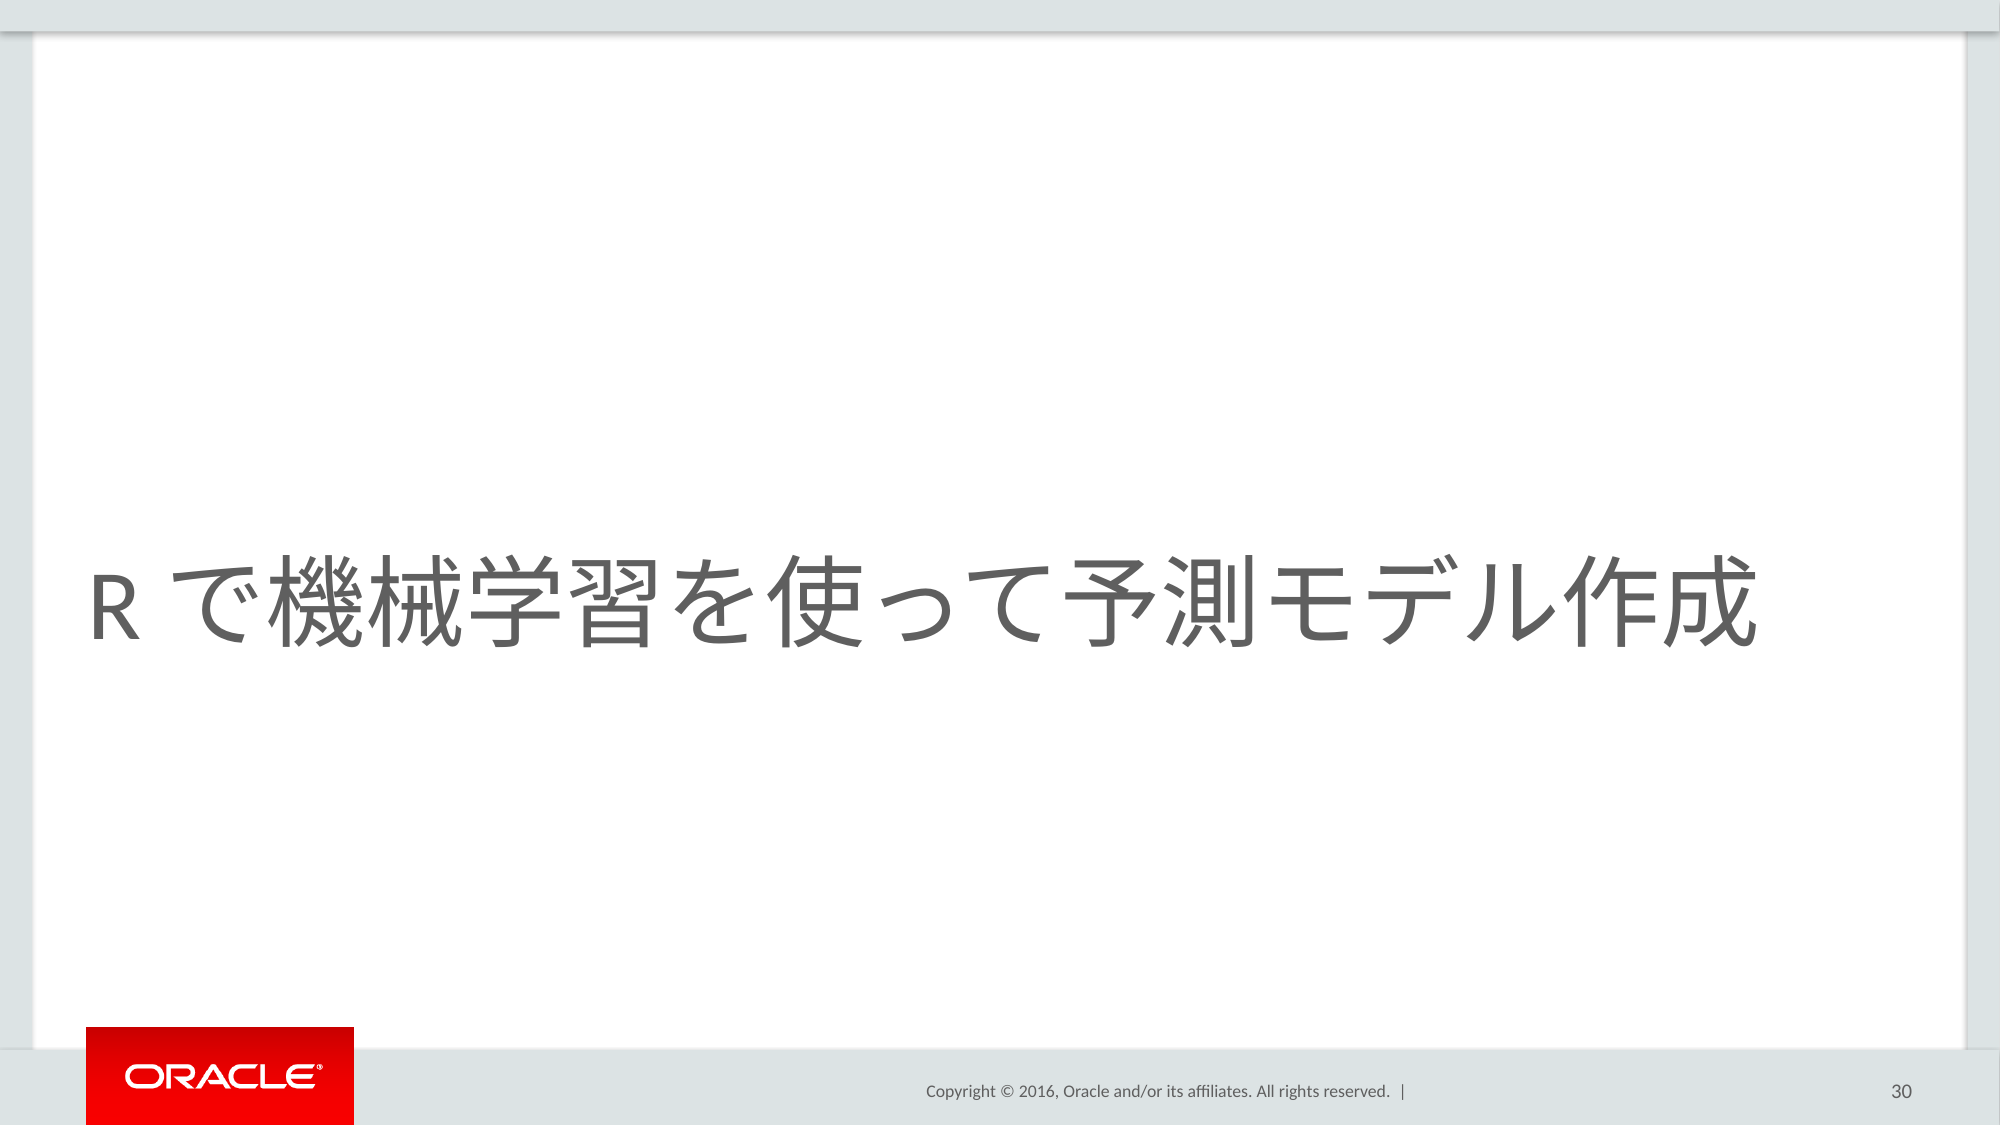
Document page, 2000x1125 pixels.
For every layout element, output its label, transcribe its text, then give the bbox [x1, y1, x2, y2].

slide_number 30 [1849, 1075, 1913, 1106]
title Rで機械学習を使って予測モデル作成 [87, 426, 1913, 652]
picture [86, 1027, 354, 1125]
